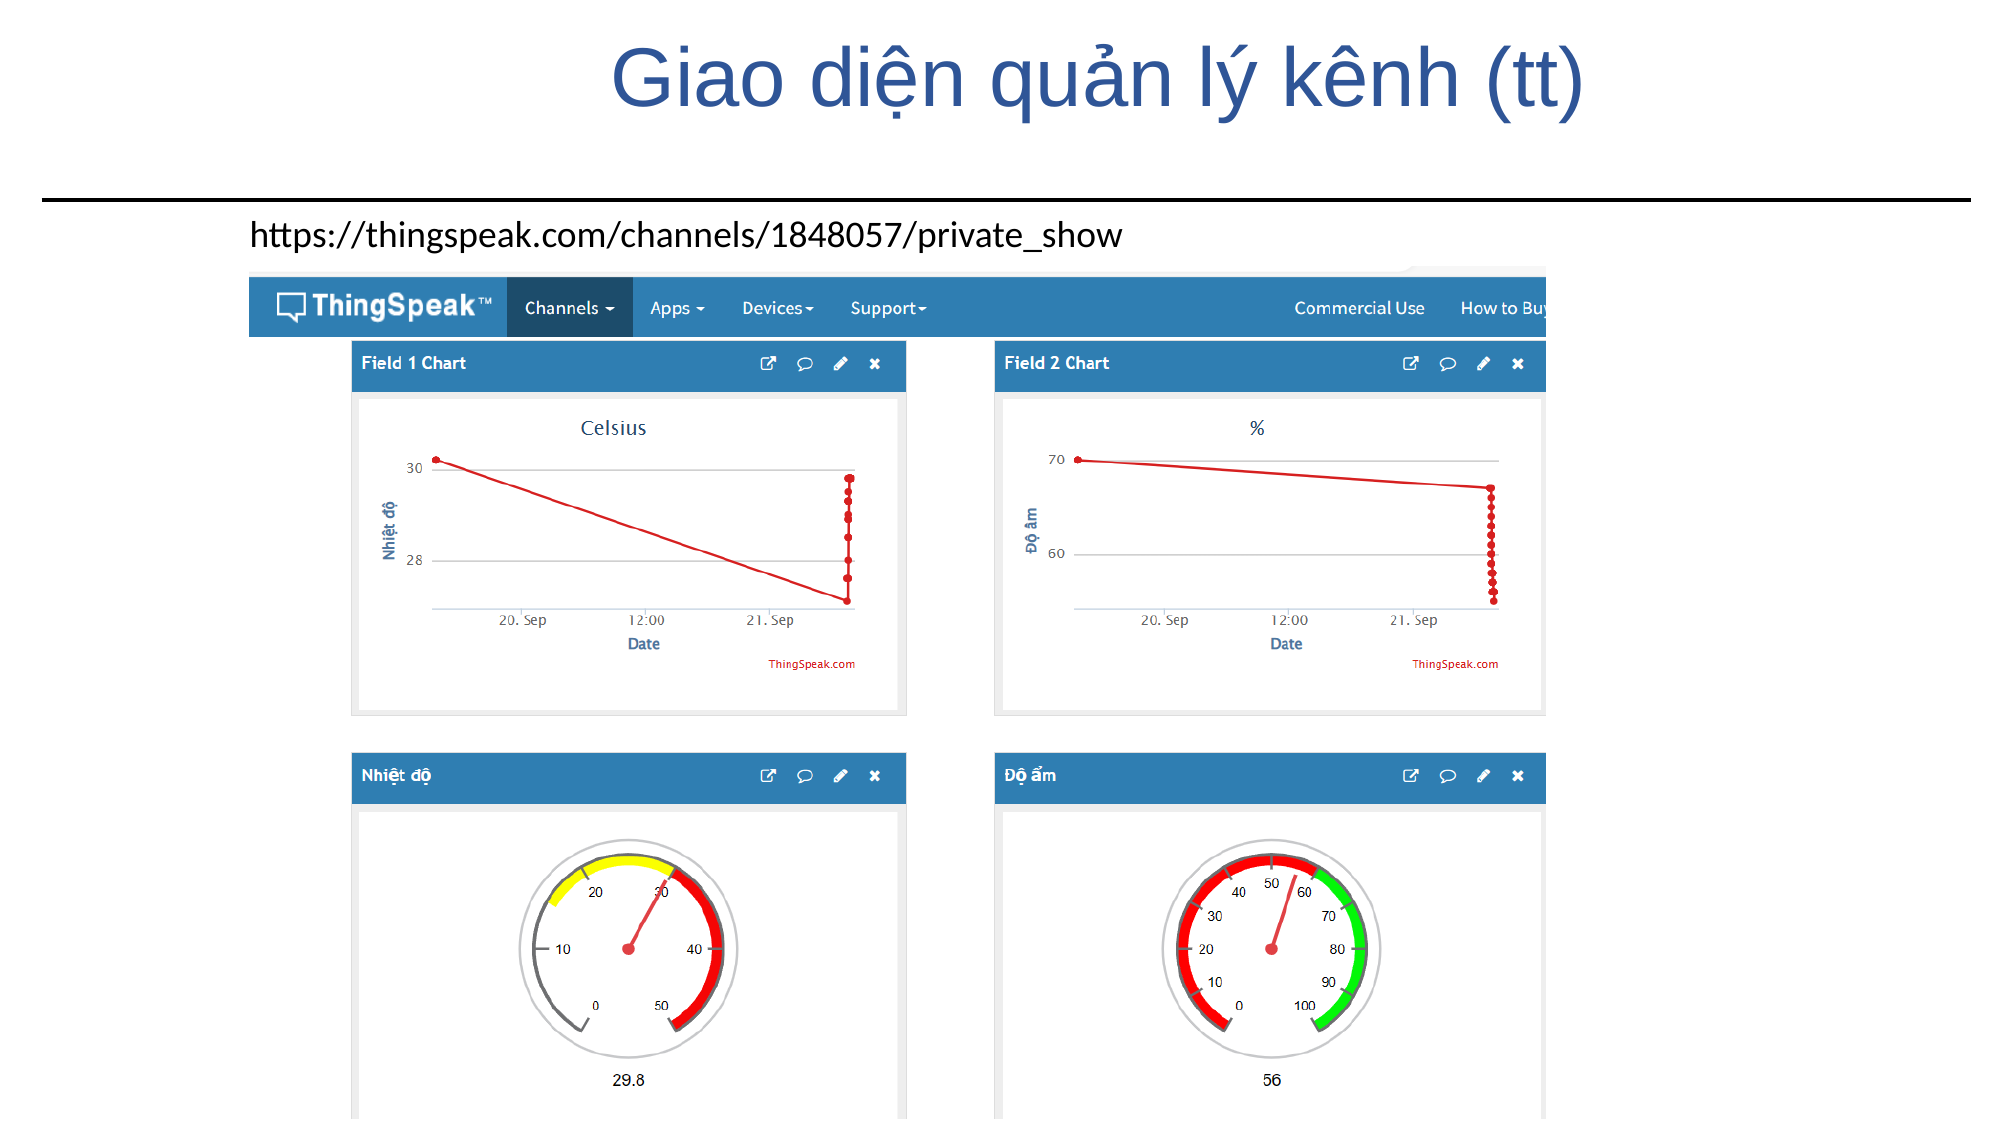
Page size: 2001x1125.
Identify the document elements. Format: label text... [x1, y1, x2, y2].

picture [249, 266, 1546, 1119]
text_box https://thingspeak.com/channels/1848057/private_show [234, 202, 1673, 263]
title Giao diện quản lý kênh (tt) [249, 10, 1948, 148]
